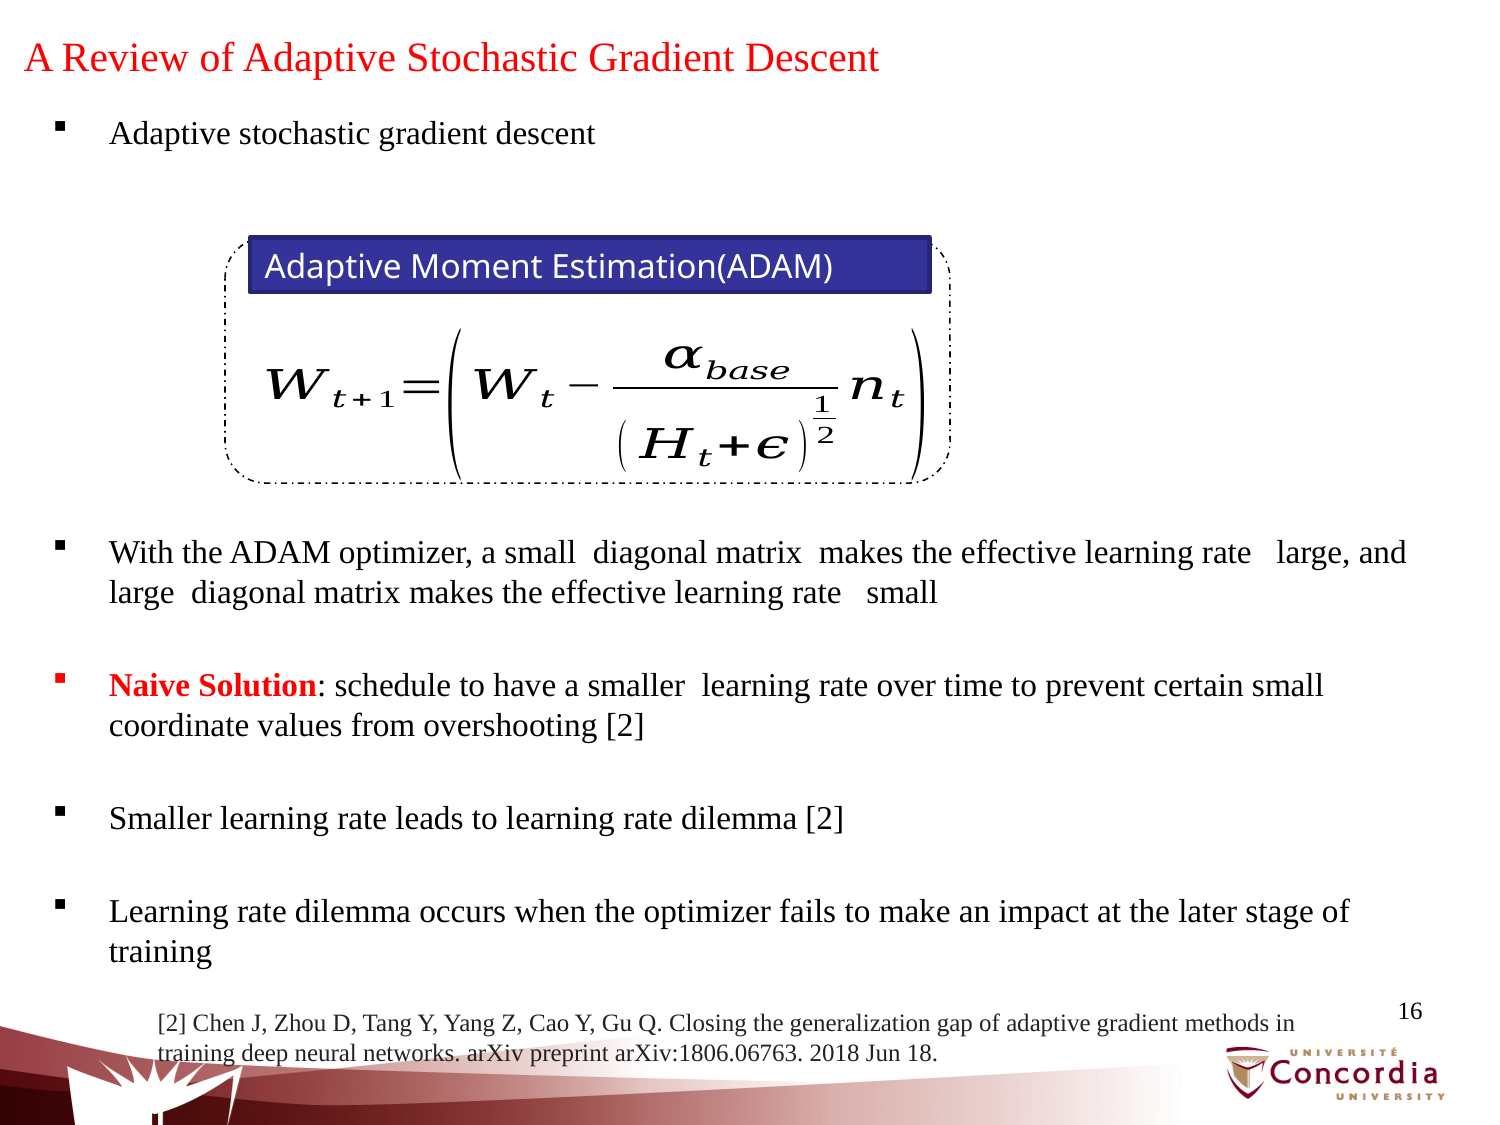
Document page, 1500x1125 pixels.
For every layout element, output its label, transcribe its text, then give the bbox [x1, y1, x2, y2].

text_box [2] Chen J, Zhou D, Tang Y, Yang Z, Cao Y, Gu Q. Closing the generalization gap of adaptive gradient methods in training deep neural networks. arXiv preprint arXiv:1806.06763. 2018 Jun 18. [142, 999, 1393, 1074]
text_box Adaptive Moment Estimation(ADAM) [248, 235, 932, 294]
text_box [225, 241, 951, 484]
picture [0, 0, 1500, 1125]
slide_number 16 [987, 987, 1438, 1048]
title A Review of Adaptive Stochastic Gradient Descent [8, 21, 1397, 110]
